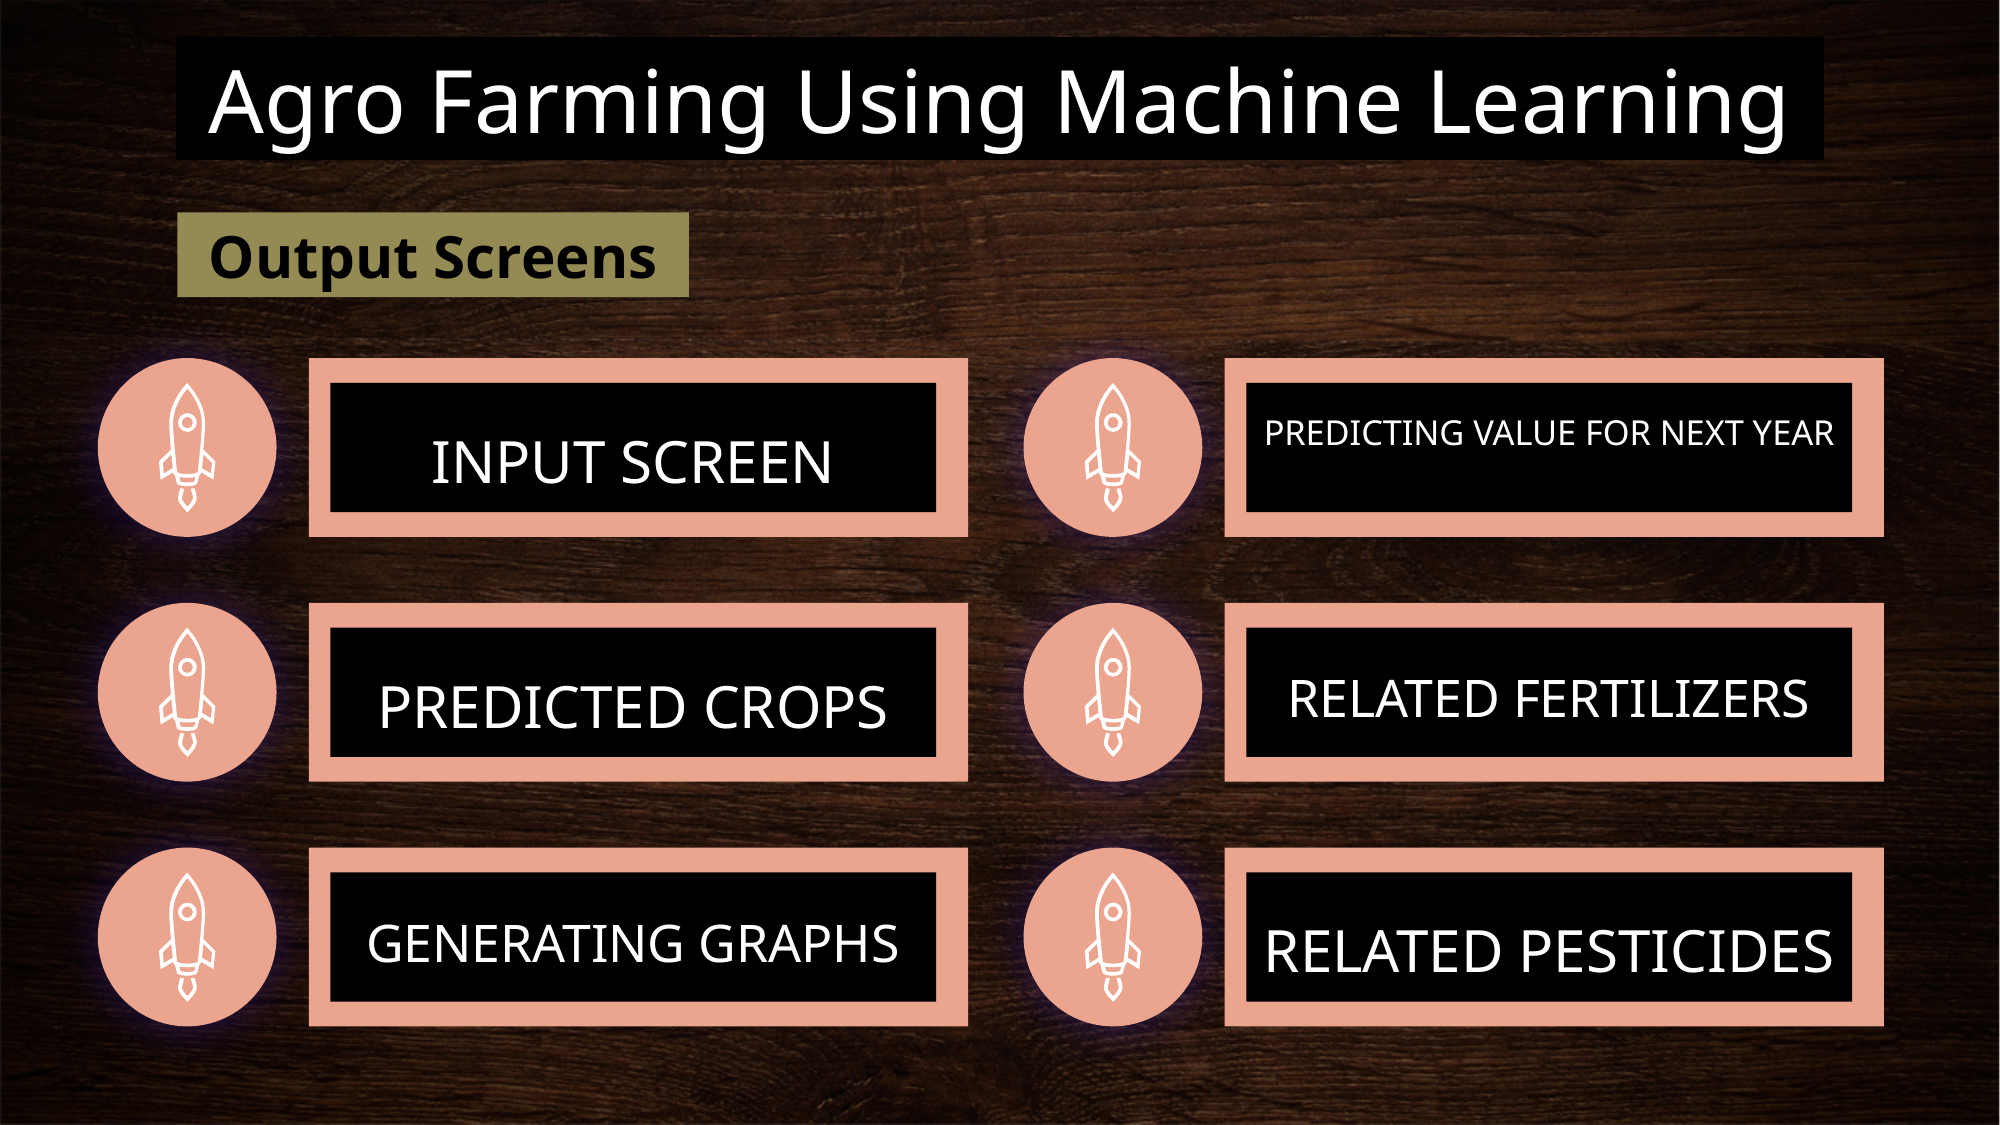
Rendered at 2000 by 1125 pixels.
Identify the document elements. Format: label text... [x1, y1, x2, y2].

text_box Output Screens [177, 212, 689, 298]
list RELATED FERTILIZERS [1246, 627, 1853, 757]
list PREDICTING VALUE FOR NEXT YEAR [1246, 382, 1853, 513]
list GENERATING GRAPHS [330, 872, 937, 1002]
list PREDICTED CROPS [330, 627, 937, 757]
list INPUT SCREEN [330, 382, 937, 513]
picture [0, 0, 2000, 1125]
list RELATED PESTICIDES [1246, 872, 1853, 1002]
text_box Agro Farming Using Machine Learning [176, 37, 1824, 160]
